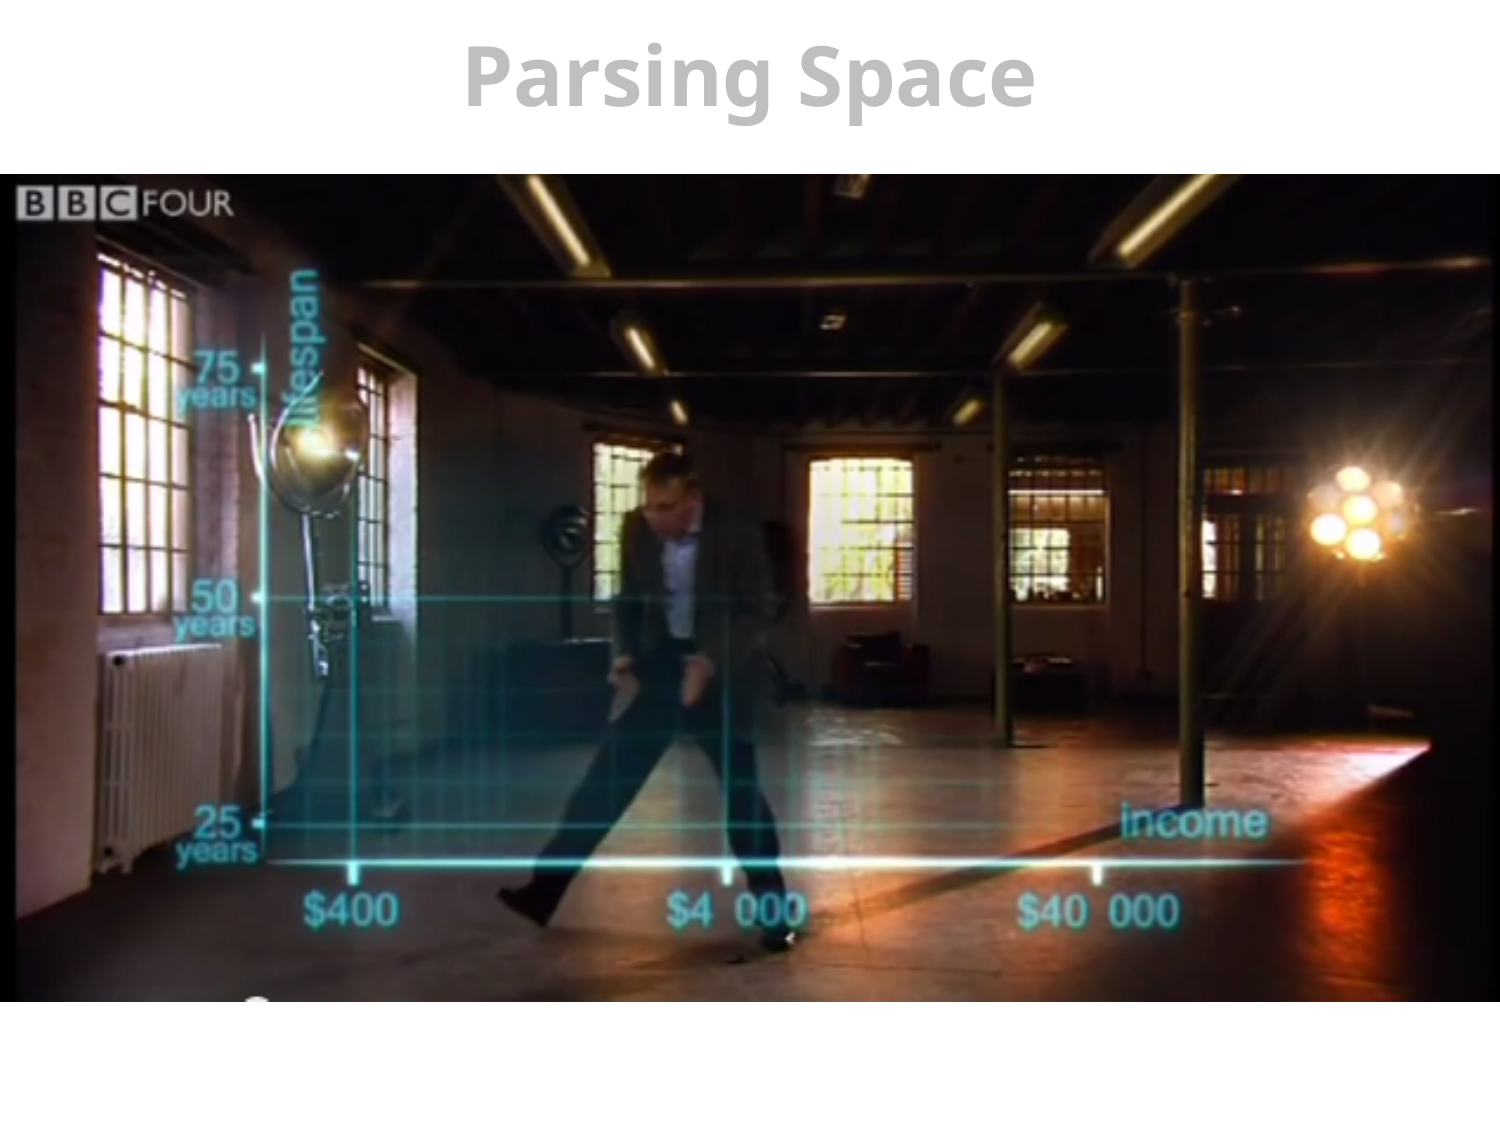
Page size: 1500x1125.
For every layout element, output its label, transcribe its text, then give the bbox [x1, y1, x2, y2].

title Parsing Space [0, 3, 1500, 144]
picture [0, 174, 1500, 1002]
